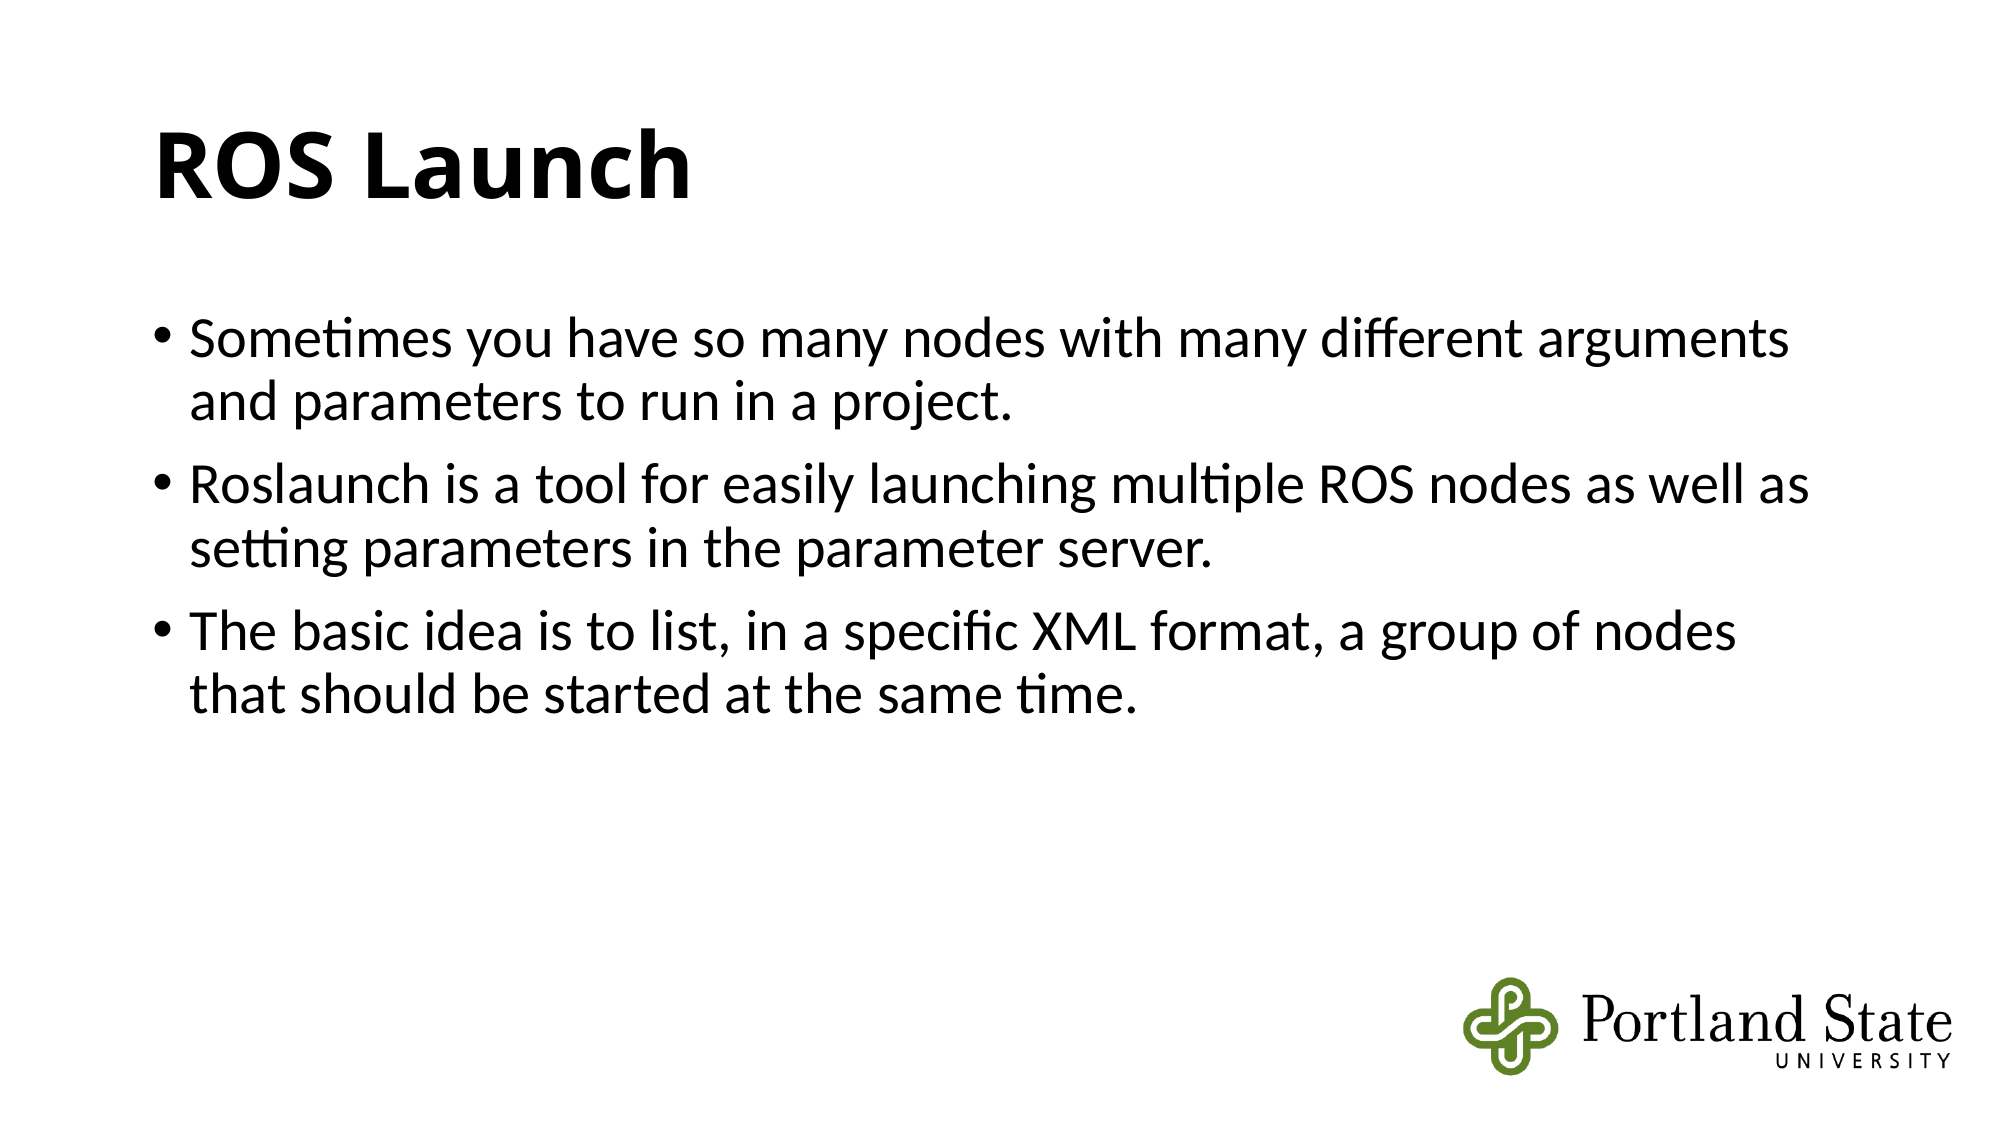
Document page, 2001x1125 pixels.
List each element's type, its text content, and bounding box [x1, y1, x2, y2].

list Sometimes you have so many nodes with many different arguments and parameters to run in a project. Roslaunch is a tool for easily launching multiple ROS nodes as well as setting parameters in the parameter server. The basic idea is to list, in a specific XML format, a group of nodes that should be started at the same time. [137, 299, 1863, 1014]
title ROS Launch [137, 59, 1863, 278]
picture [1444, 955, 1970, 1097]
